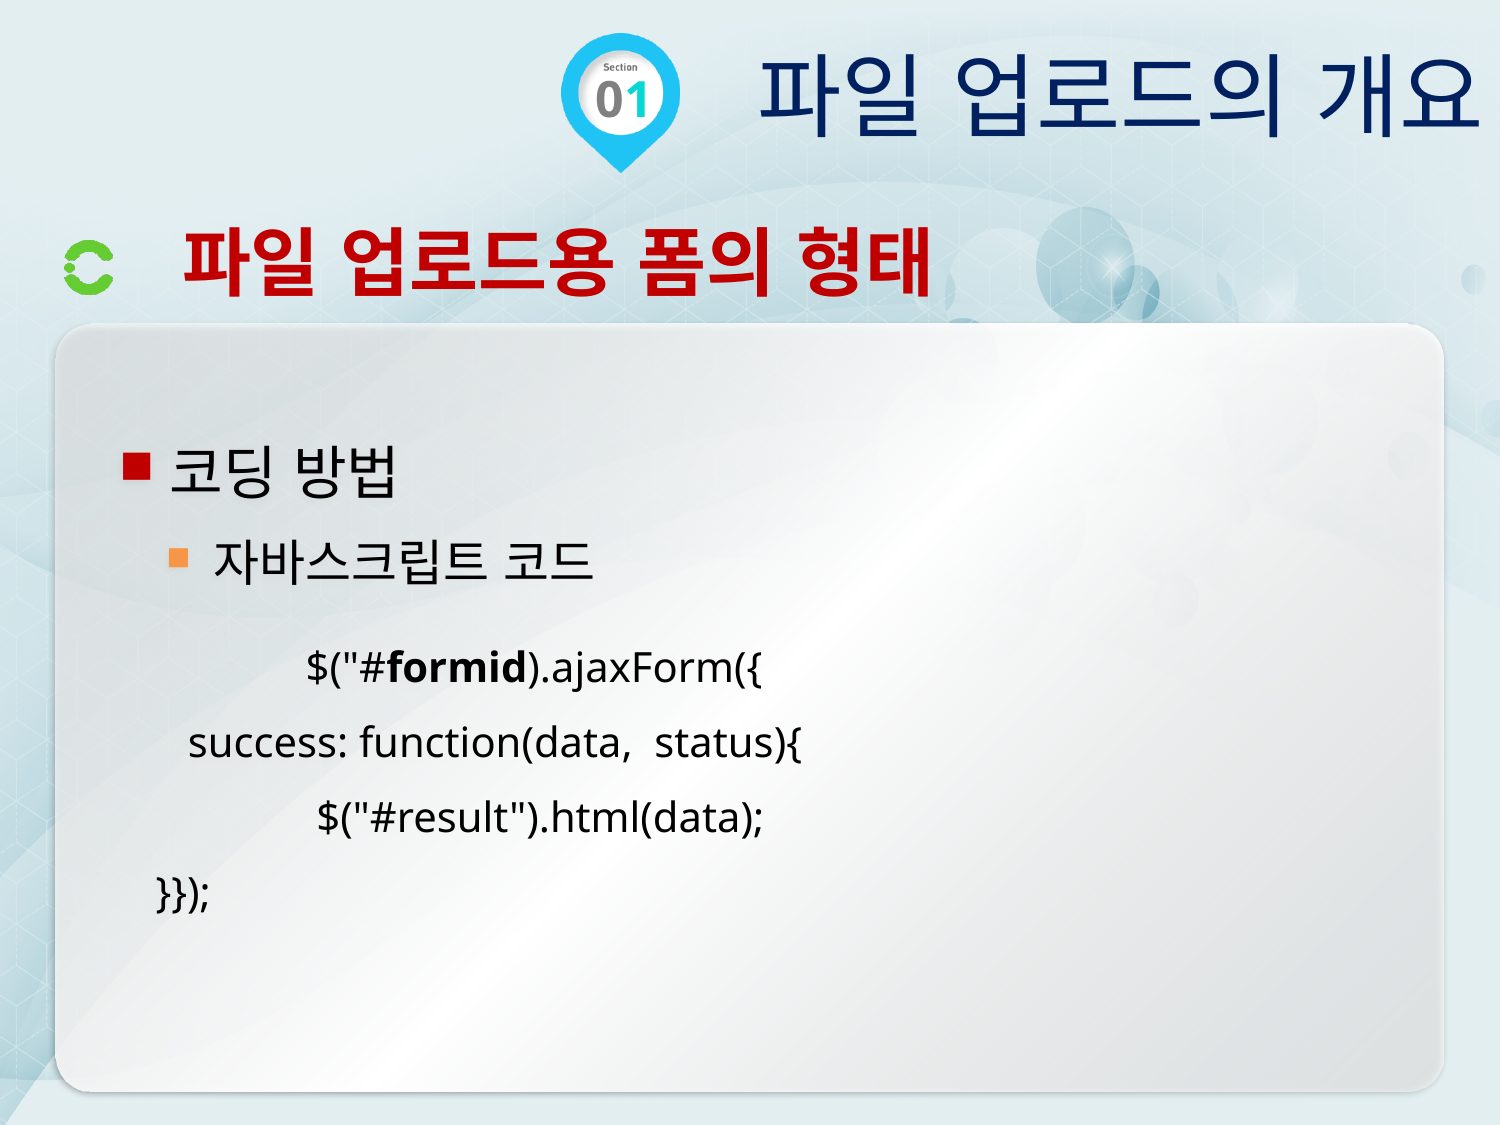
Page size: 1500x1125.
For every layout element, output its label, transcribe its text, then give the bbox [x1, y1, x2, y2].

picture [64, 240, 113, 295]
title 파일 업로드의 개요 [0, 0, 1500, 188]
text_box 코딩 방법 자바스크립트 코드 $("#formid).ajaxForm({ success: function(data, status){ $("#result").html(data); }}); [53, 321, 1446, 1094]
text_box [560, 33, 680, 173]
text_box 파일 업로드용 폼의 형태 [167, 208, 951, 313]
